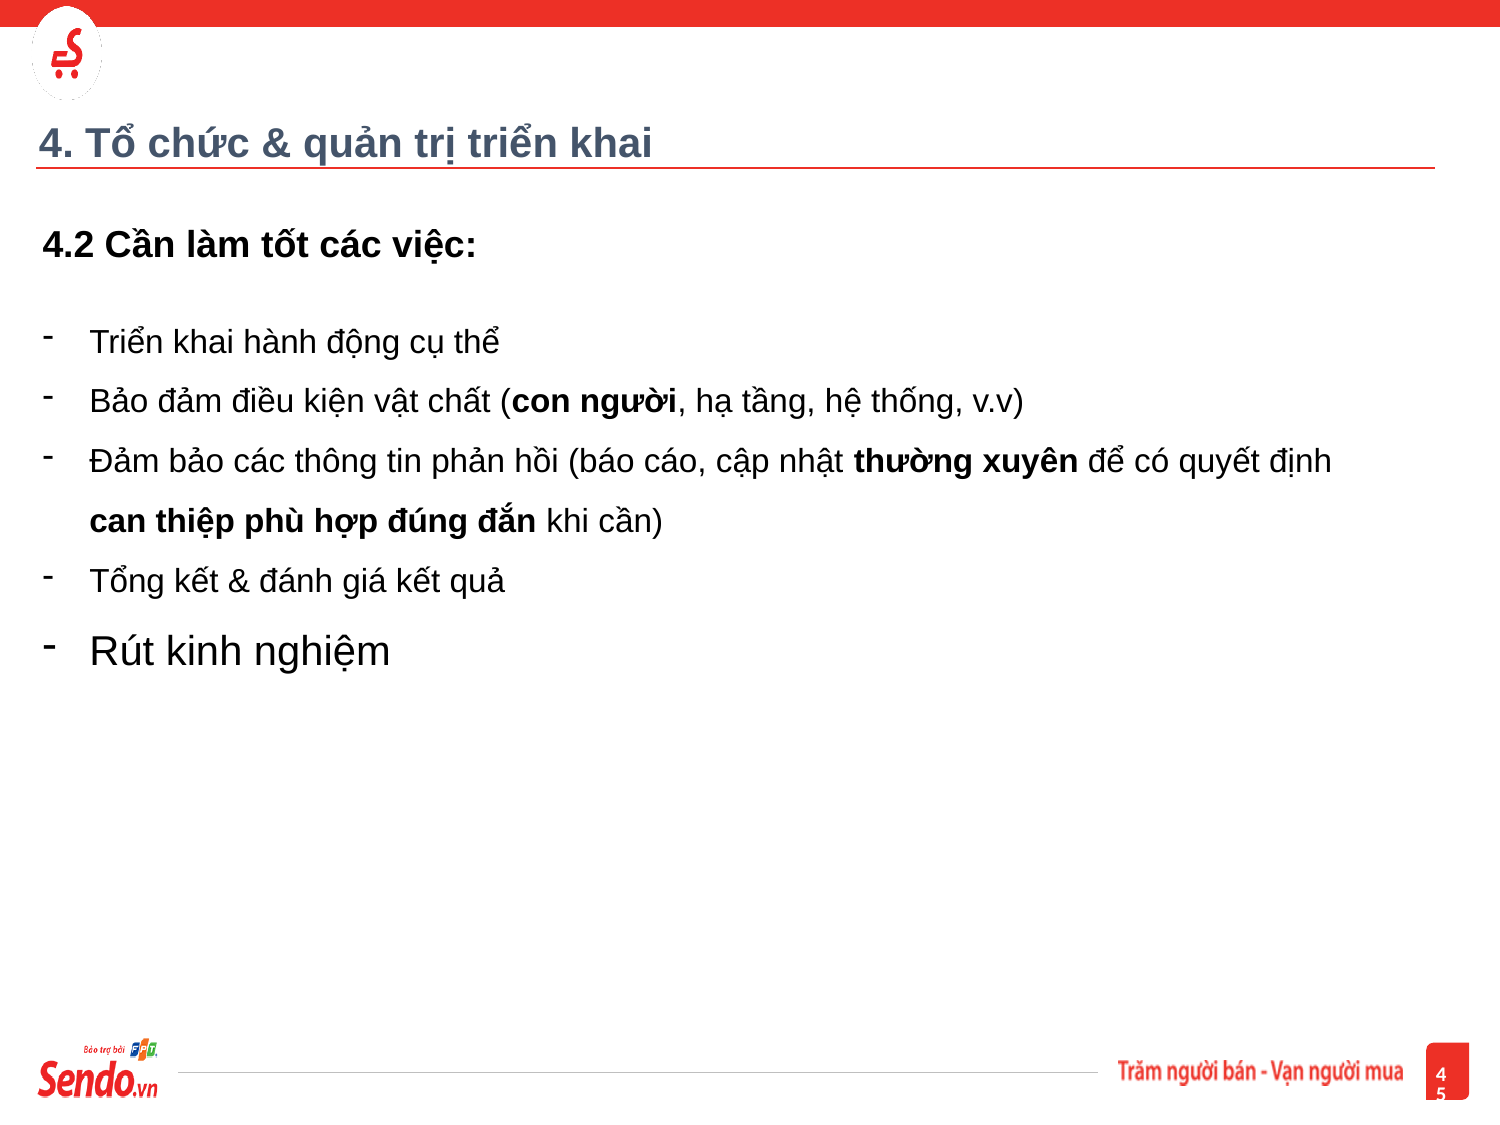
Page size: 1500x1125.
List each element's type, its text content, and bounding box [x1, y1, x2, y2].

text_box 4.2 Cần làm tốt các việc: Triển khai hành động cụ thể Bảo đảm điều kiện vật chất (con người, hạ tầng, hệ thống, v.v) Đảm bảo các thông tin phản hồi (báo cáo, cập nhật thường xuyên để có quyết định can thiệp phù hợp đúng đắn khi cần) Tổng kết & đánh giá kết quả Rút kinh nghiệm [27, 212, 1403, 727]
picture [36, 1038, 158, 1098]
title 4. Tổ chức & quản trị triển khai [23, 99, 1318, 189]
picture [31, 6, 102, 99]
picture [1118, 1060, 1403, 1086]
